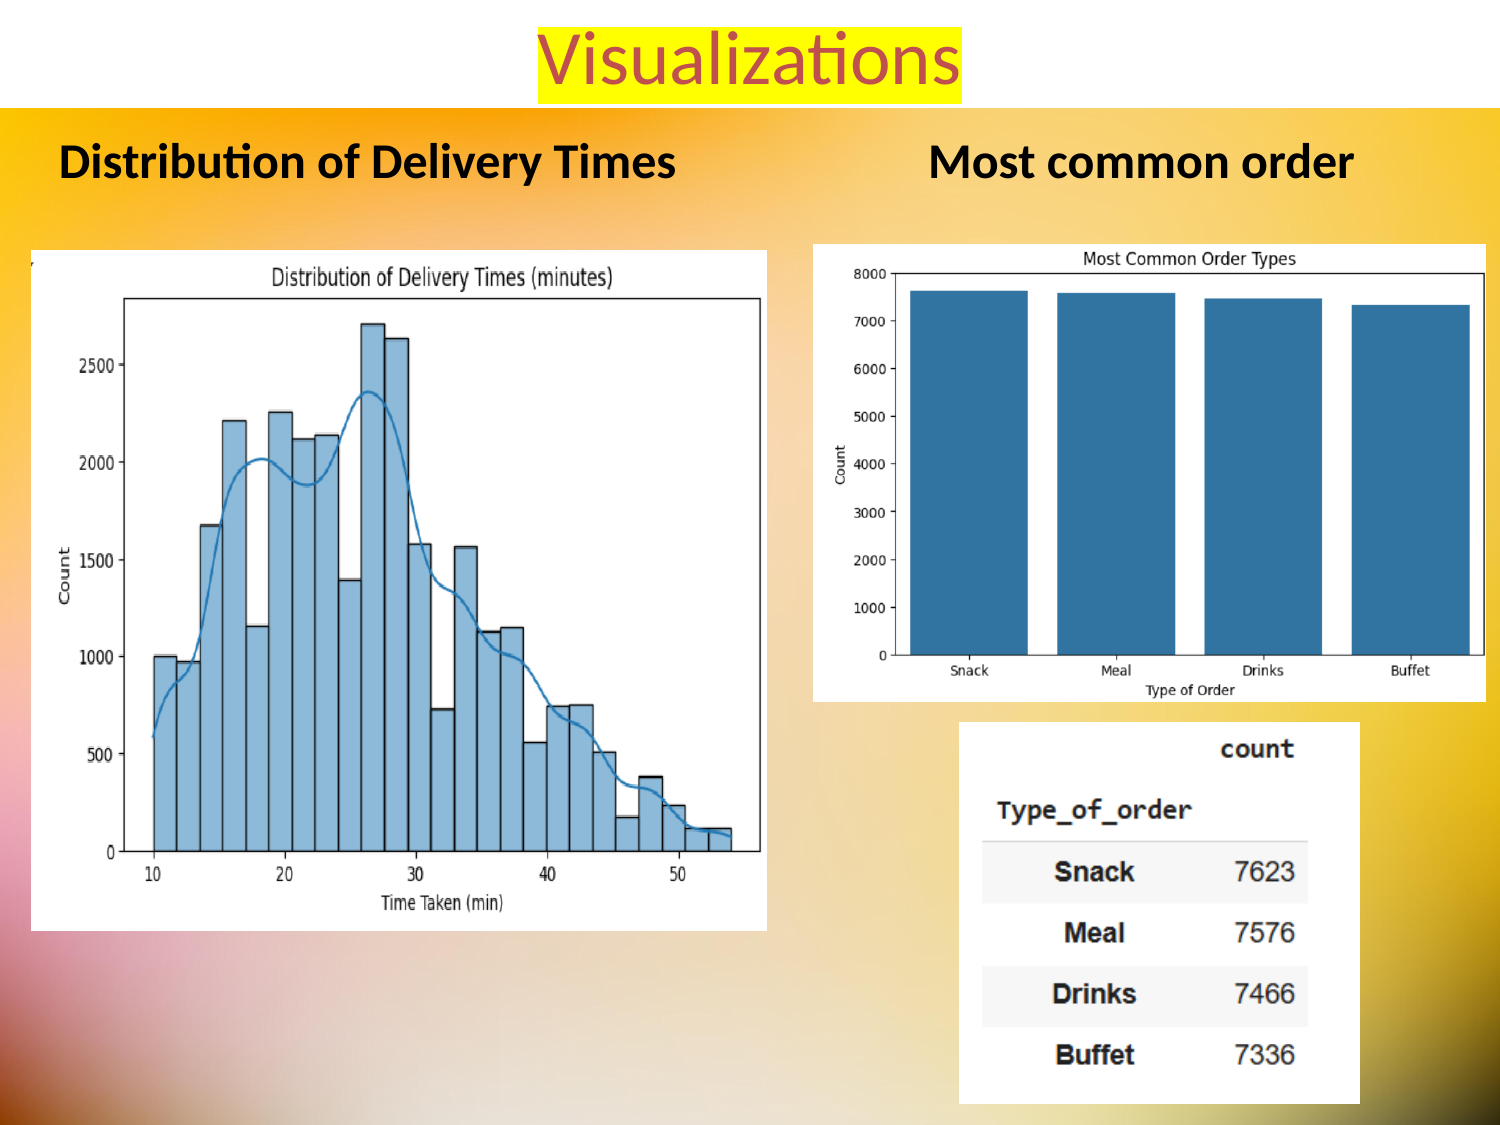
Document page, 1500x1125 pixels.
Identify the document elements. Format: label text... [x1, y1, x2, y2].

picture [31, 250, 768, 931]
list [0, 107, 1500, 1125]
picture [959, 722, 1361, 1105]
picture [813, 244, 1486, 702]
title Visualizations [75, 0, 1425, 106]
